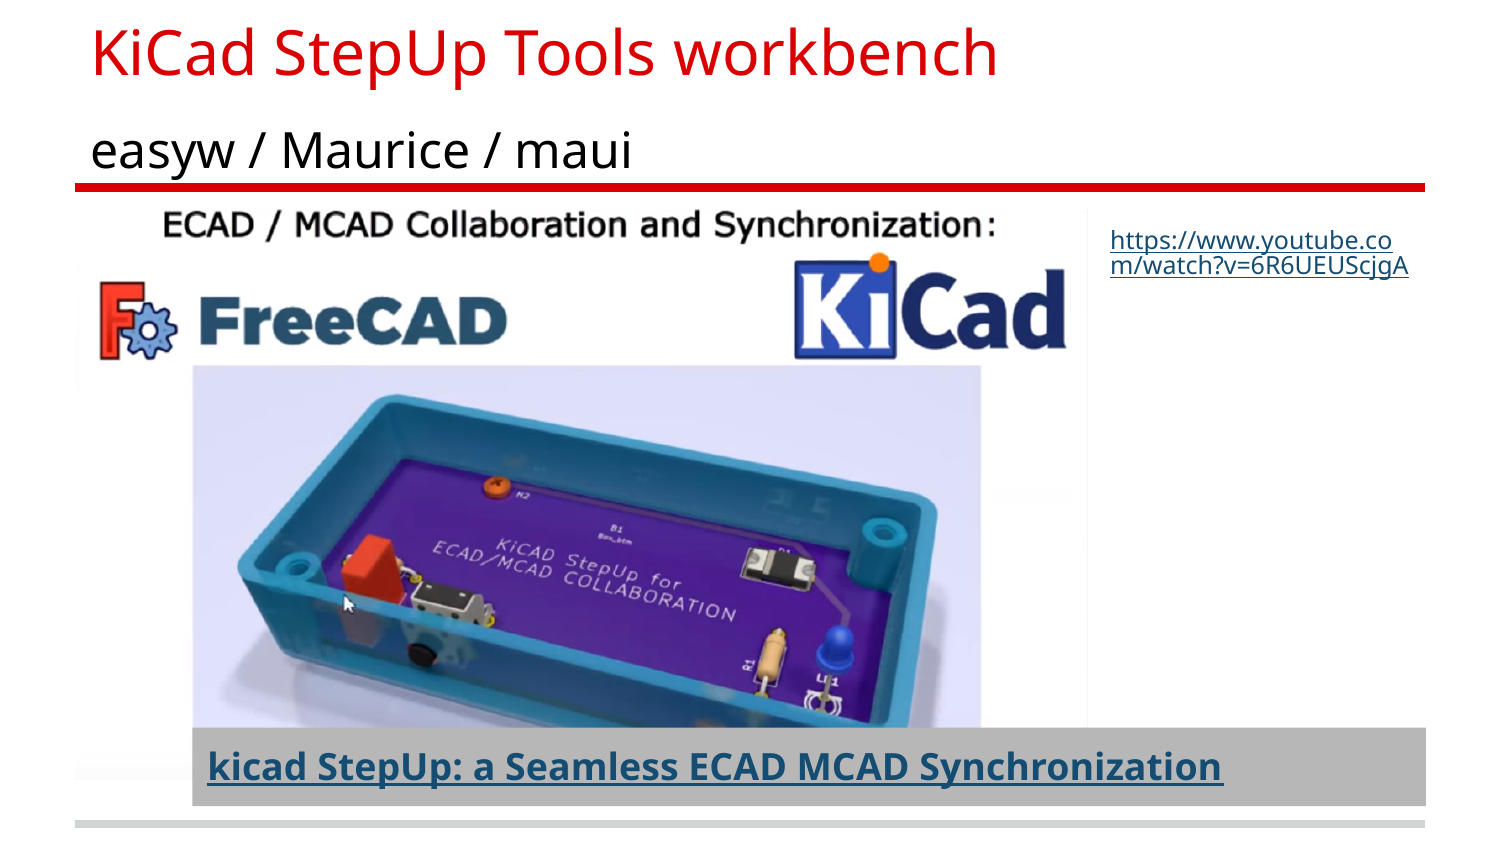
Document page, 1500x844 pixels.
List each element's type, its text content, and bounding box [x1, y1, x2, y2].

subtitle easyw / Maurice / maui [75, 103, 1426, 188]
title KiCad StepUp Tools workbench [75, 24, 1425, 103]
text_box kicad StepUp: a Seamless ECAD MCAD Synchronization [192, 727, 1426, 807]
text_box https://www.youtube.com/watch?v=6R6UEUScjgA [1095, 209, 1426, 309]
picture [74, 209, 1088, 780]
